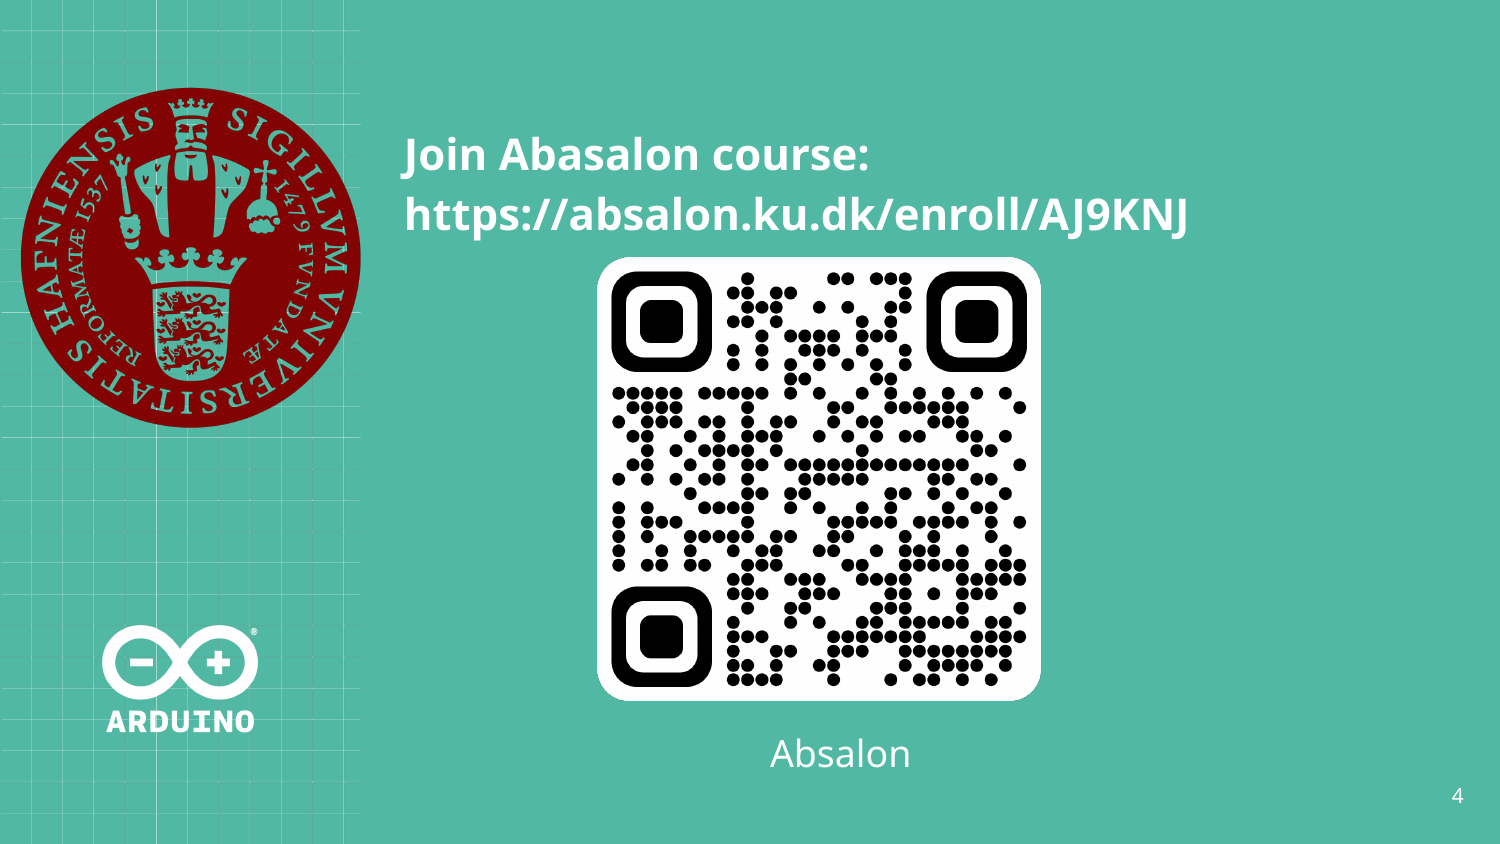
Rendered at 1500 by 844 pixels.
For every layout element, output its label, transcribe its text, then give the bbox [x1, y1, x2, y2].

picture [597, 257, 1041, 701]
subtitle Absalon [754, 725, 1009, 790]
picture [0, 0, 364, 844]
title Join Abasalon course: https://absalon.ku.dk/enroll/AJ9KNJ [389, 103, 1447, 233]
slide_number ‹#› [1388, 764, 1479, 830]
